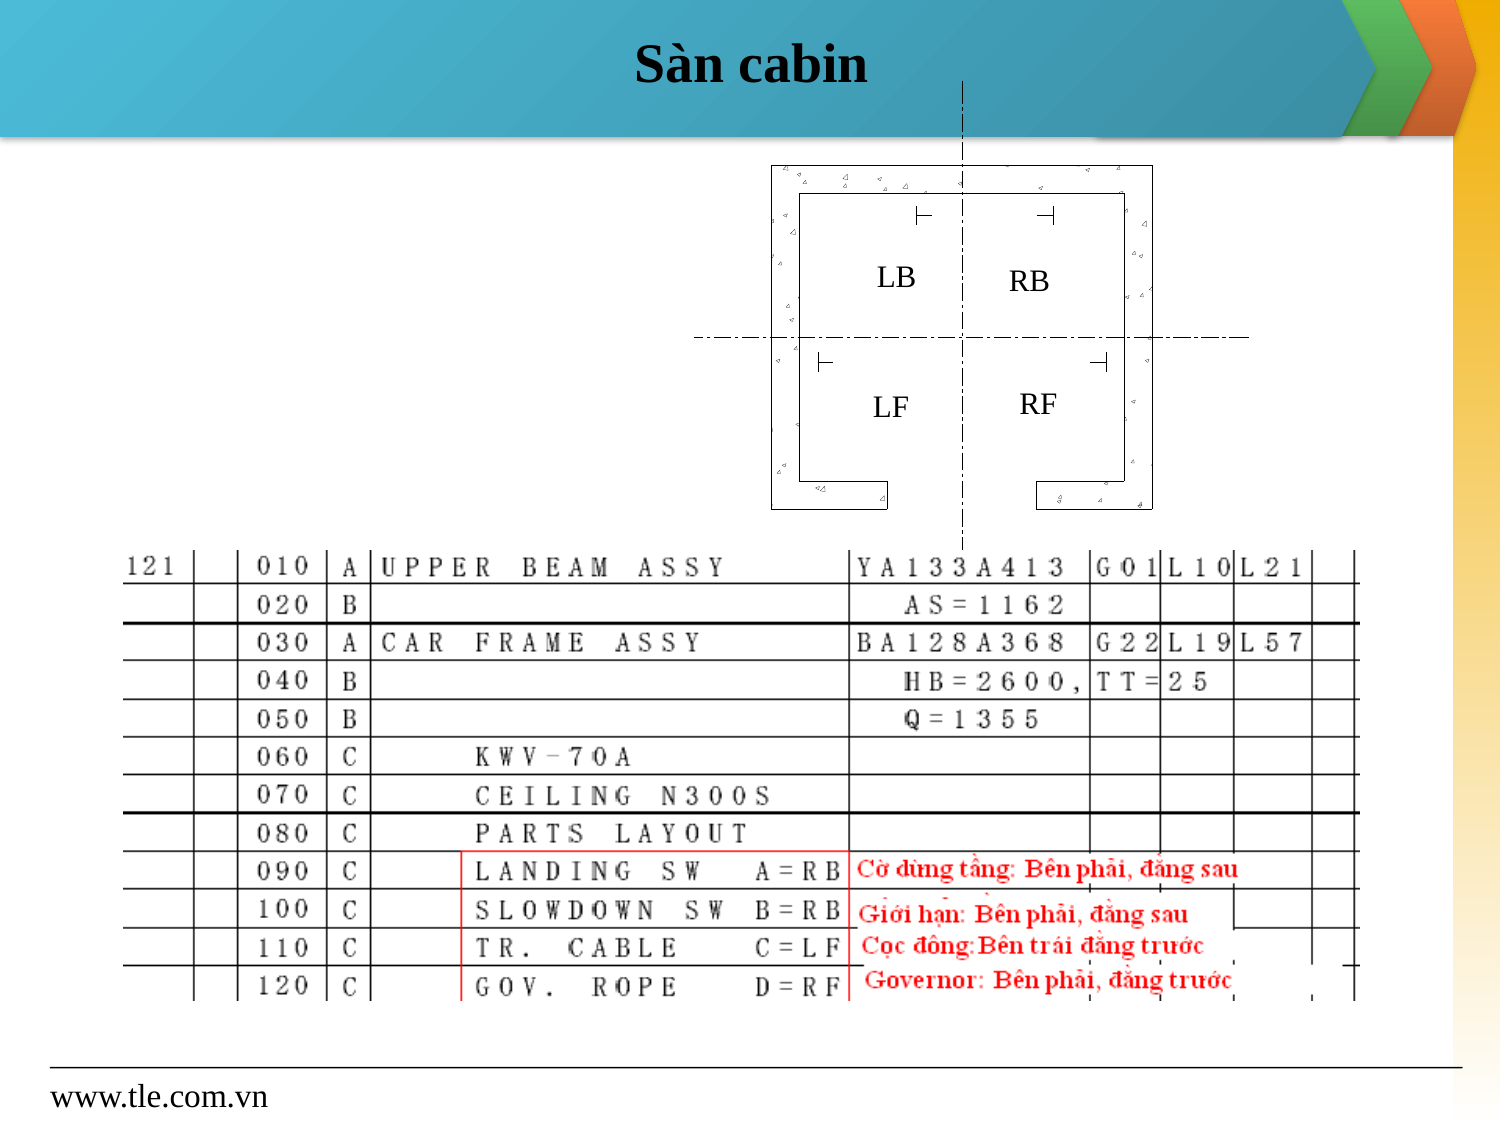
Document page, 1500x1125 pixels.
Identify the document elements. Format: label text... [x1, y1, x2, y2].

slide_number www.tle.com.vn [34, 1054, 386, 1125]
title Sàn cabin [76, 19, 1427, 102]
picture [123, 77, 1361, 1001]
